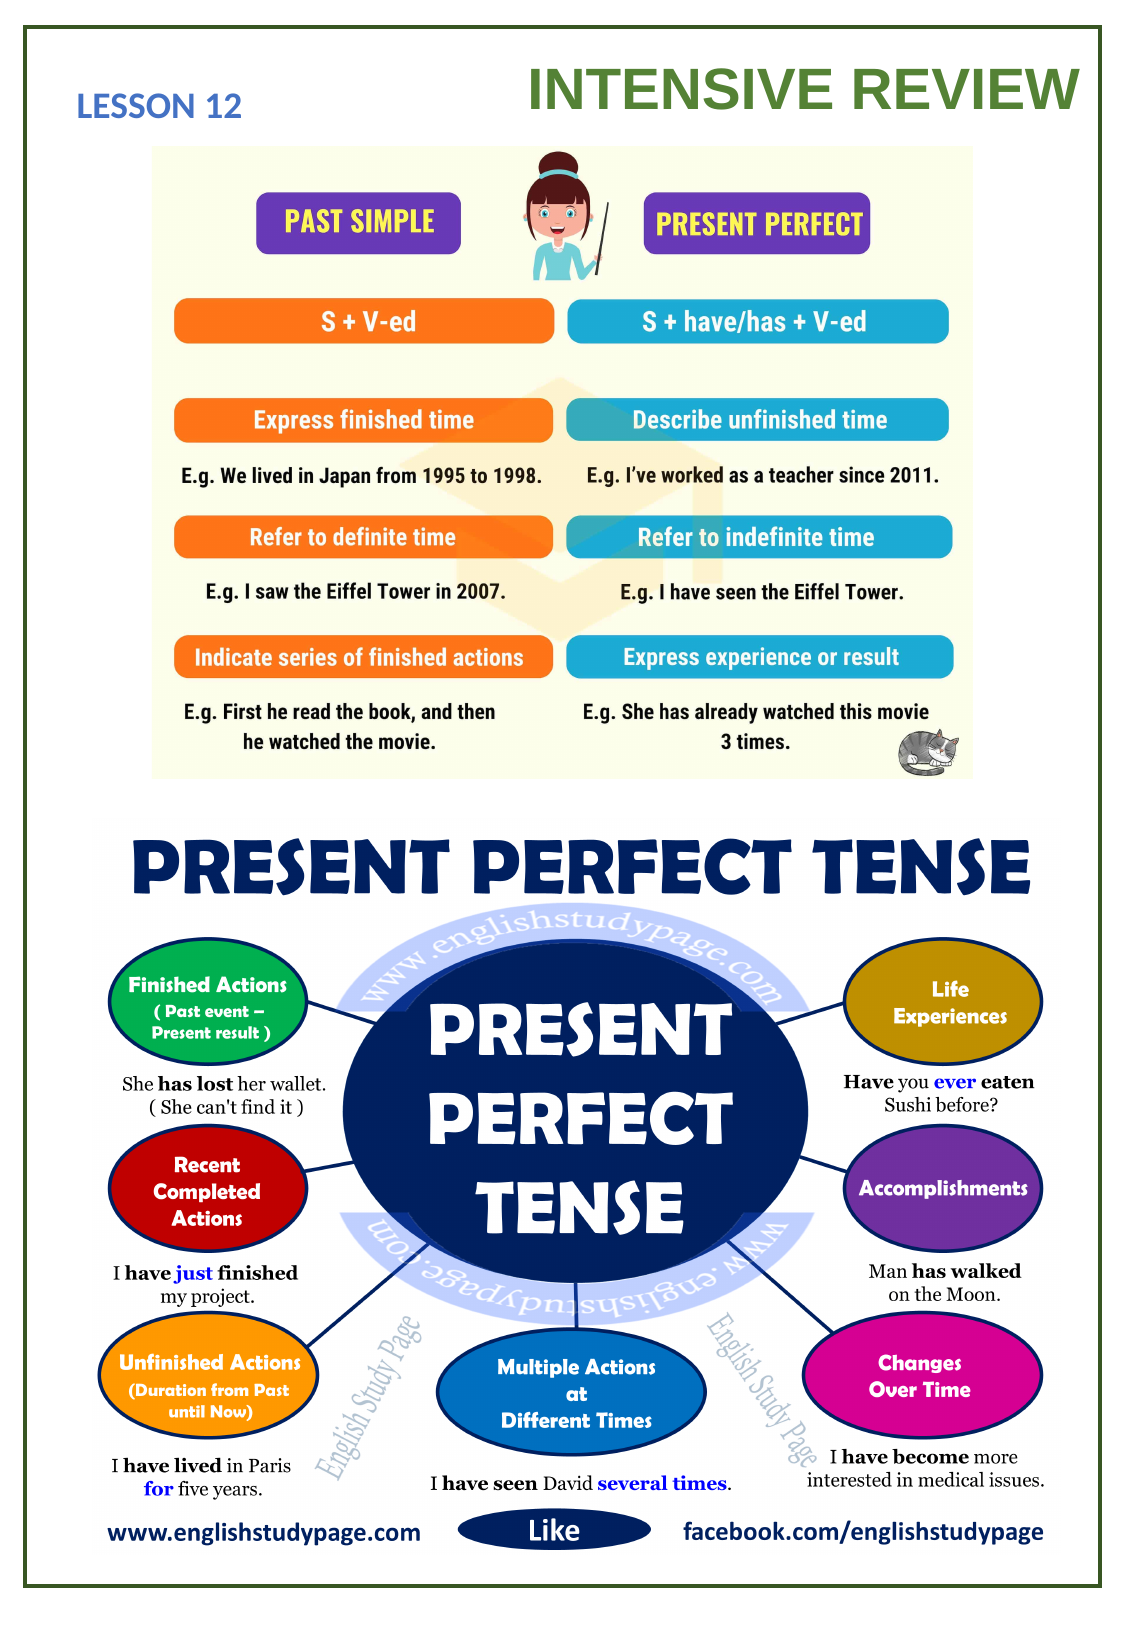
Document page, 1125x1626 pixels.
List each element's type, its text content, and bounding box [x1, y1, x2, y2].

text_box INTENSIVE REVIEW [512, 44, 1096, 129]
text_box [23, 25, 1102, 1588]
picture [151, 146, 974, 779]
picture [92, 817, 1061, 1555]
